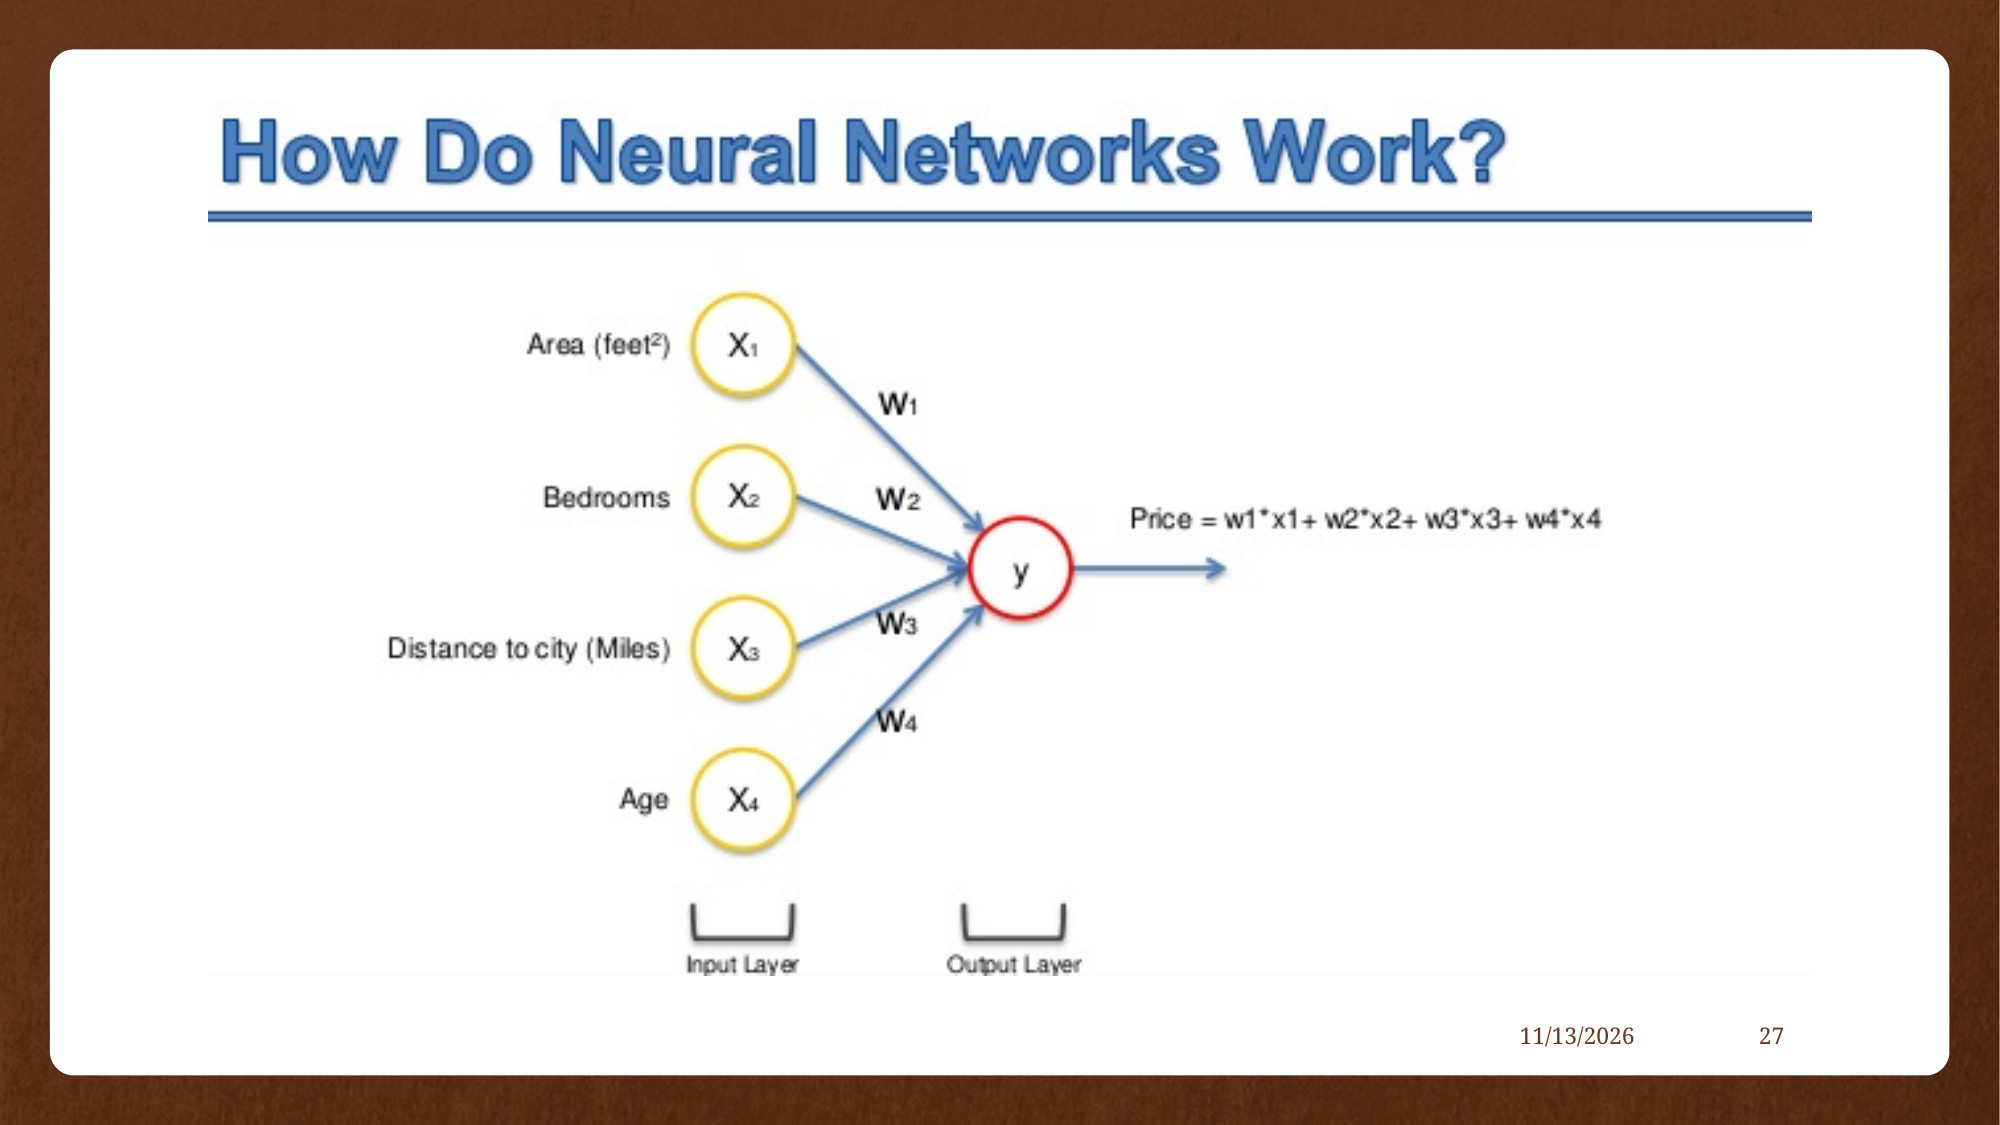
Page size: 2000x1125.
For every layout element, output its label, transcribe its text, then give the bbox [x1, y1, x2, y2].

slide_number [1449, 1012, 1650, 1063]
slide_number 27 [1682, 1012, 1800, 1063]
picture [208, 101, 1812, 976]
